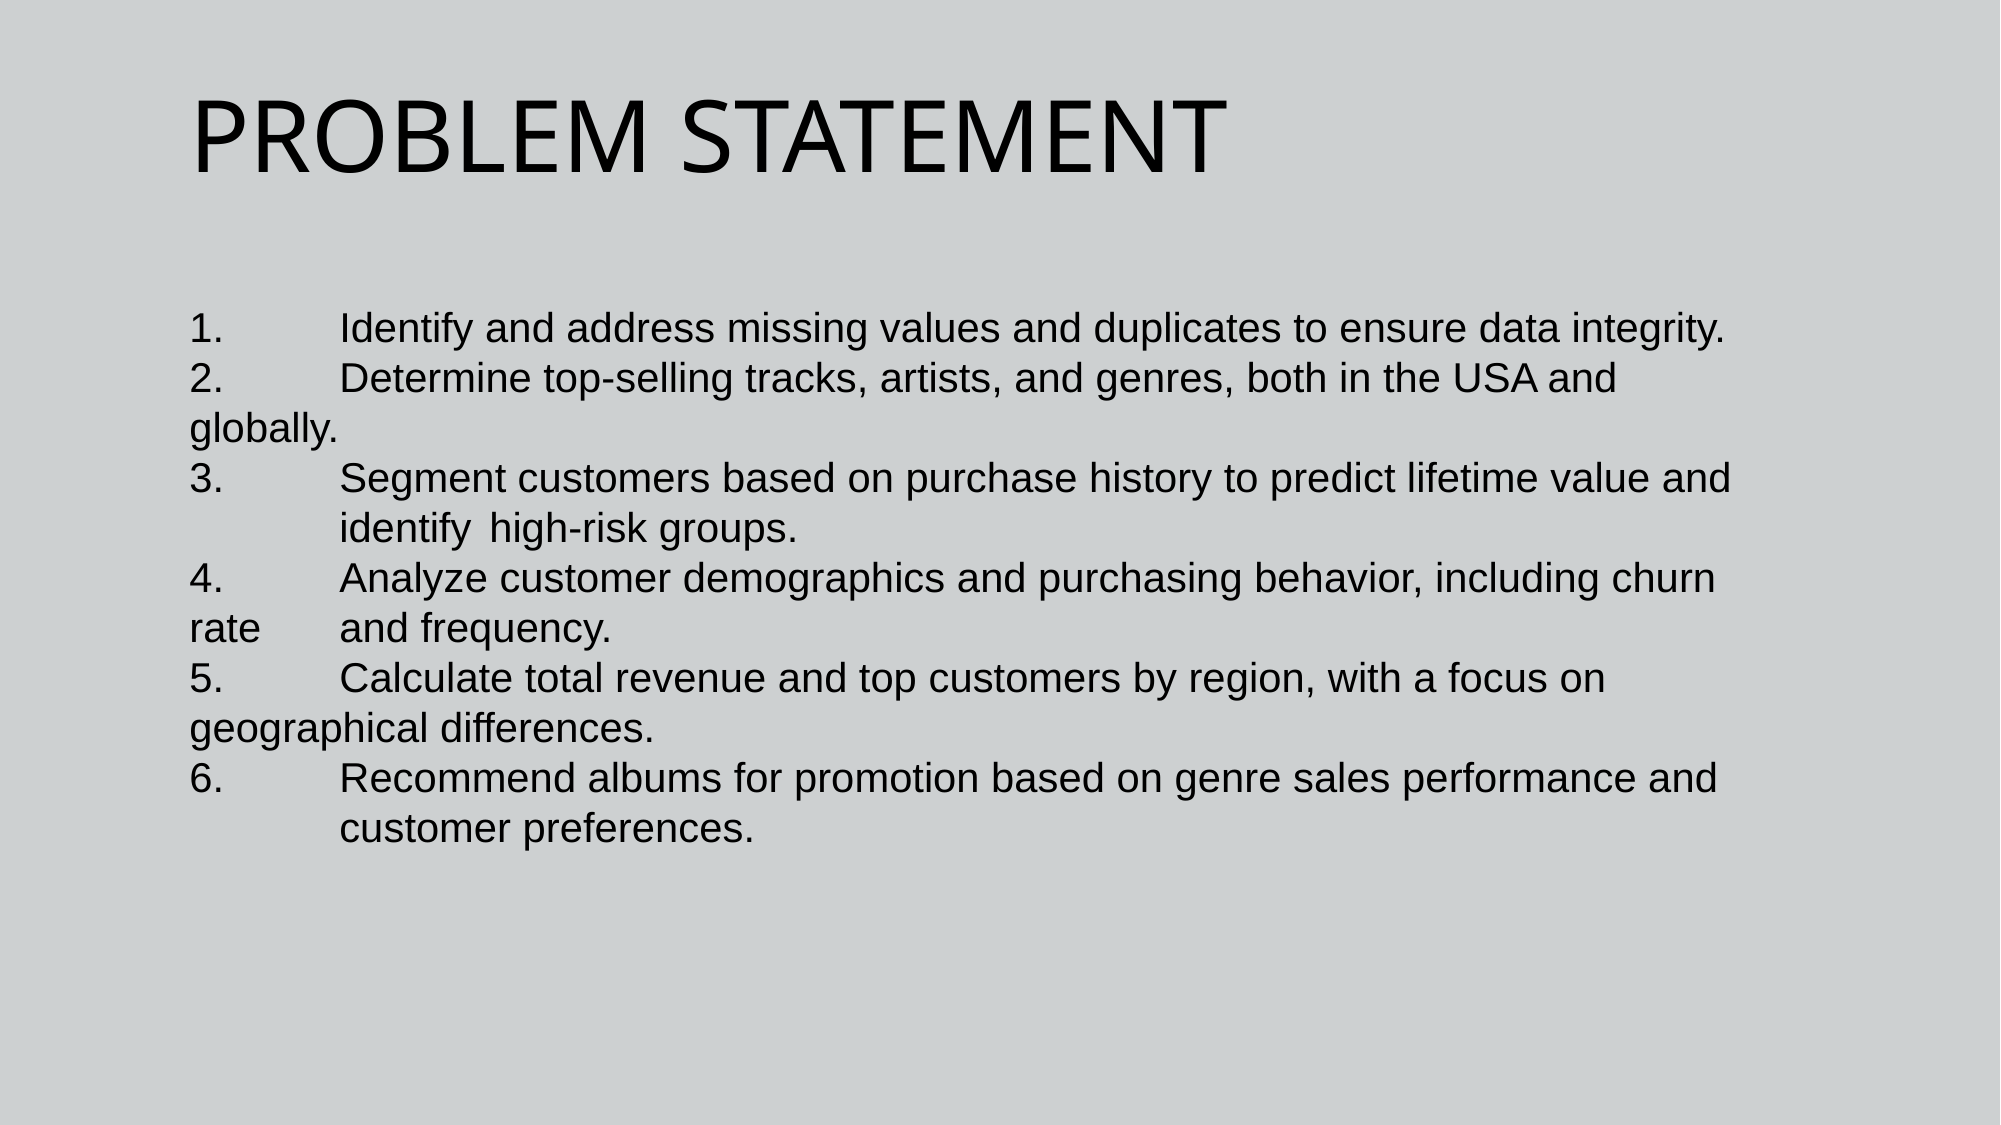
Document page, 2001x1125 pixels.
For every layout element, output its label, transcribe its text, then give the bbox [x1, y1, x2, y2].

title PROBLEM STATEMENT [174, 77, 1723, 213]
text_box 1. Identify and address missing values and duplicates to ensure data integrity. 2. Determine top-selling tracks, artists, and genres, both in the USA and globally. 3. Segment customers based on purchase history to predict lifetime value and identify high-risk groups. 4. Analyze customer demographics and purchasing behavior, including churn rate and frequency. 5. Calculate total revenue and top customers by region, with a focus on geographical differences. 6. Recommend albums for promotion based on genre sales performance and customer preferences. [174, 293, 1775, 1009]
